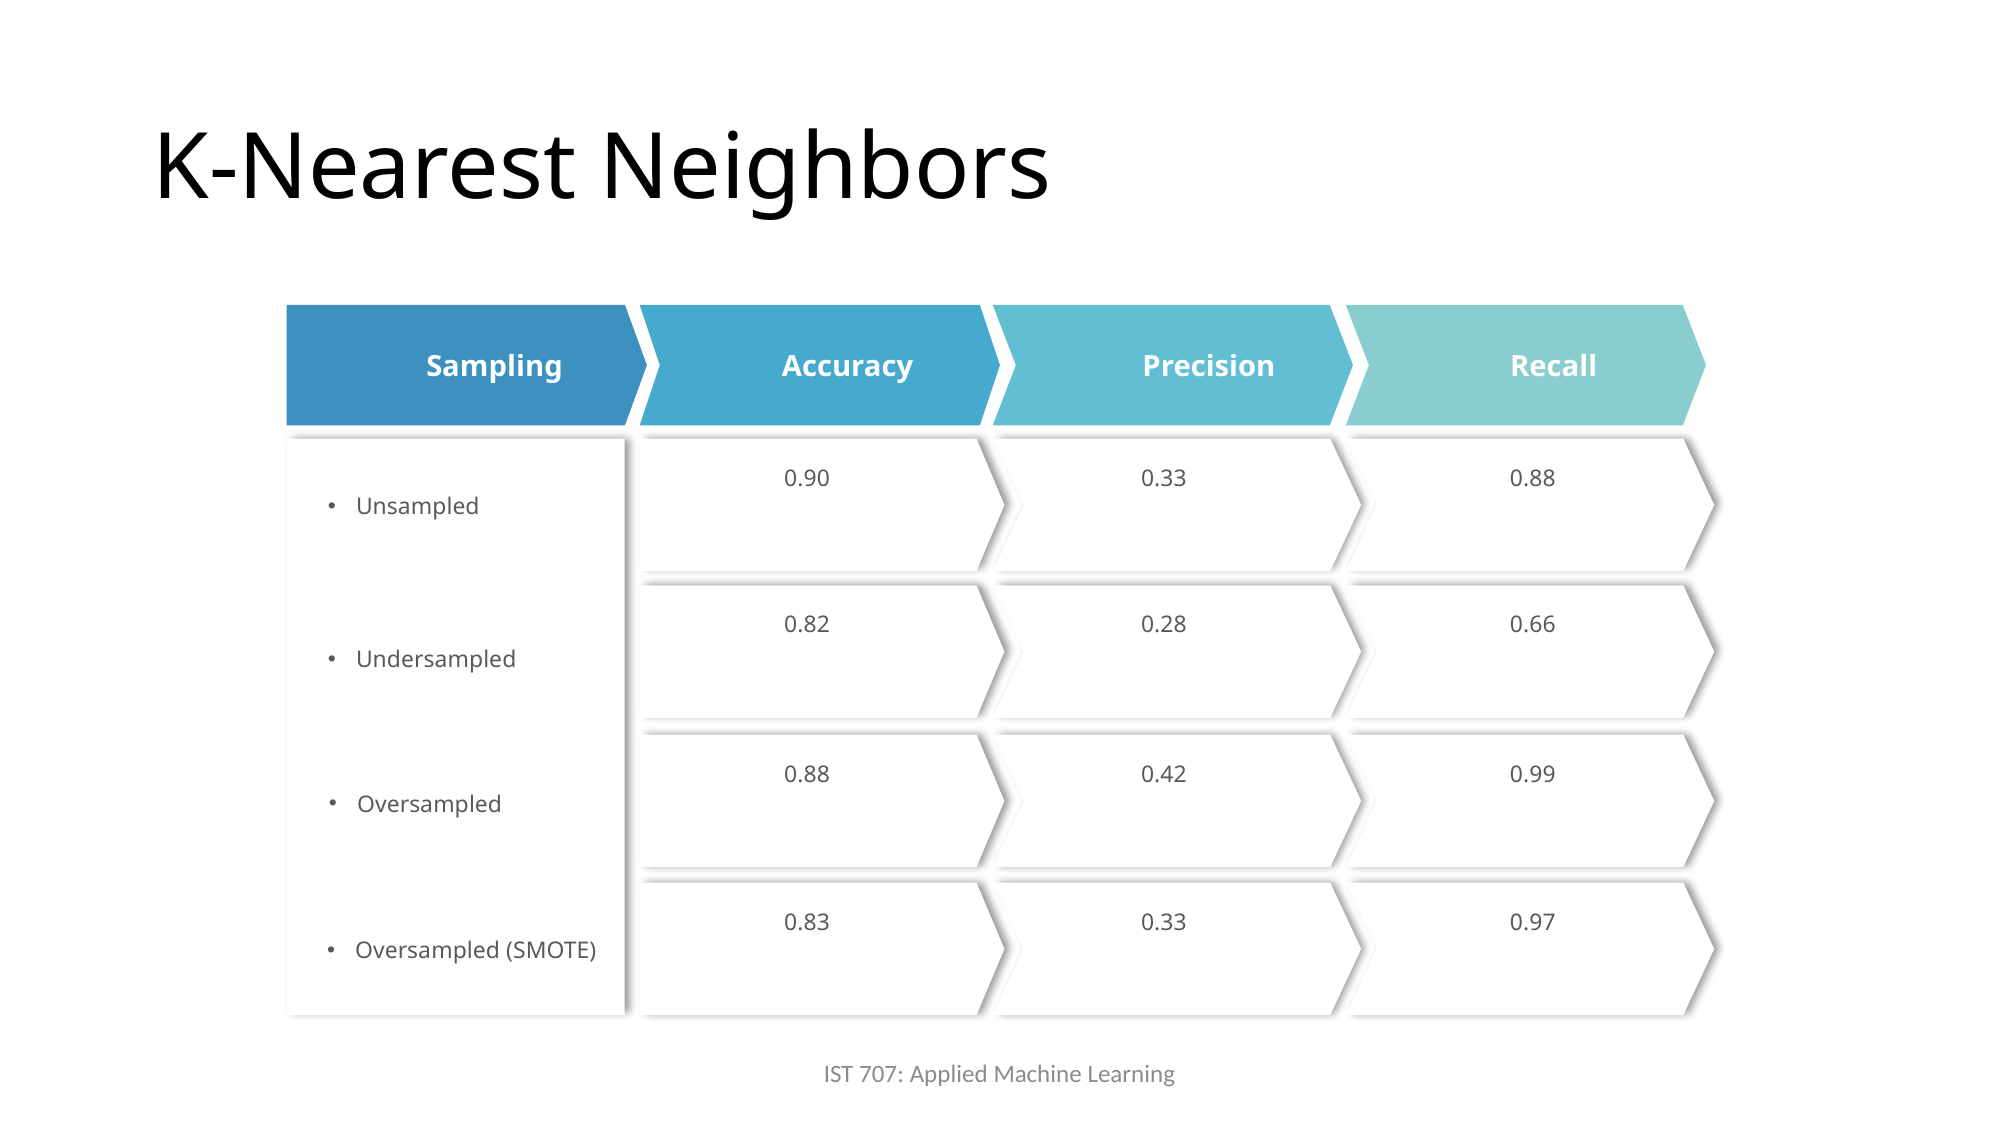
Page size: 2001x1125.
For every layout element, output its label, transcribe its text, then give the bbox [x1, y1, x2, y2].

text_box [1344, 303, 1708, 427]
text_box 0.90 [662, 455, 952, 498]
text_box [1344, 733, 1716, 869]
text_box Oversampled (SMOTE) [312, 914, 640, 971]
text_box 0.42 [1019, 751, 1309, 794]
text_box 0.82 [662, 602, 952, 645]
text_box 0.97 [1388, 899, 1678, 942]
text_box [991, 584, 1363, 719]
text_box [638, 881, 1006, 1017]
title K-Nearest Neighbors [137, 59, 1863, 278]
text_box [286, 438, 626, 1016]
text_box [991, 733, 1363, 869]
text_box 0.33 [1019, 455, 1309, 498]
text_box Oversampled [314, 768, 604, 824]
text_box 0.66 [1388, 602, 1678, 645]
text_box [638, 733, 1006, 869]
footer IST 707: Applied Machine Learning [662, 1042, 1338, 1103]
text_box [1344, 437, 1716, 573]
text_box 0.88 [662, 751, 952, 794]
text_box 0.33 [1019, 899, 1309, 942]
text_box [638, 437, 1006, 573]
text_box 0.28 [1019, 602, 1309, 645]
text_box 0.88 [1388, 455, 1678, 498]
text_box [991, 303, 1355, 427]
text_box Undersampled [313, 623, 603, 680]
text_box [1344, 881, 1716, 1017]
text_box [1344, 584, 1716, 719]
text_box Recall [1495, 339, 1613, 390]
text_box [638, 303, 1002, 427]
text_box Sampling [411, 339, 578, 390]
text_box 0.83 [662, 899, 952, 942]
text_box [638, 584, 1006, 719]
text_box [991, 881, 1363, 1017]
text_box [285, 303, 648, 427]
text_box 0.99 [1388, 751, 1678, 794]
text_box Precision [1127, 339, 1291, 390]
text_box [991, 437, 1363, 573]
text_box Unsampled [313, 470, 603, 527]
text_box Accuracy [766, 339, 929, 390]
